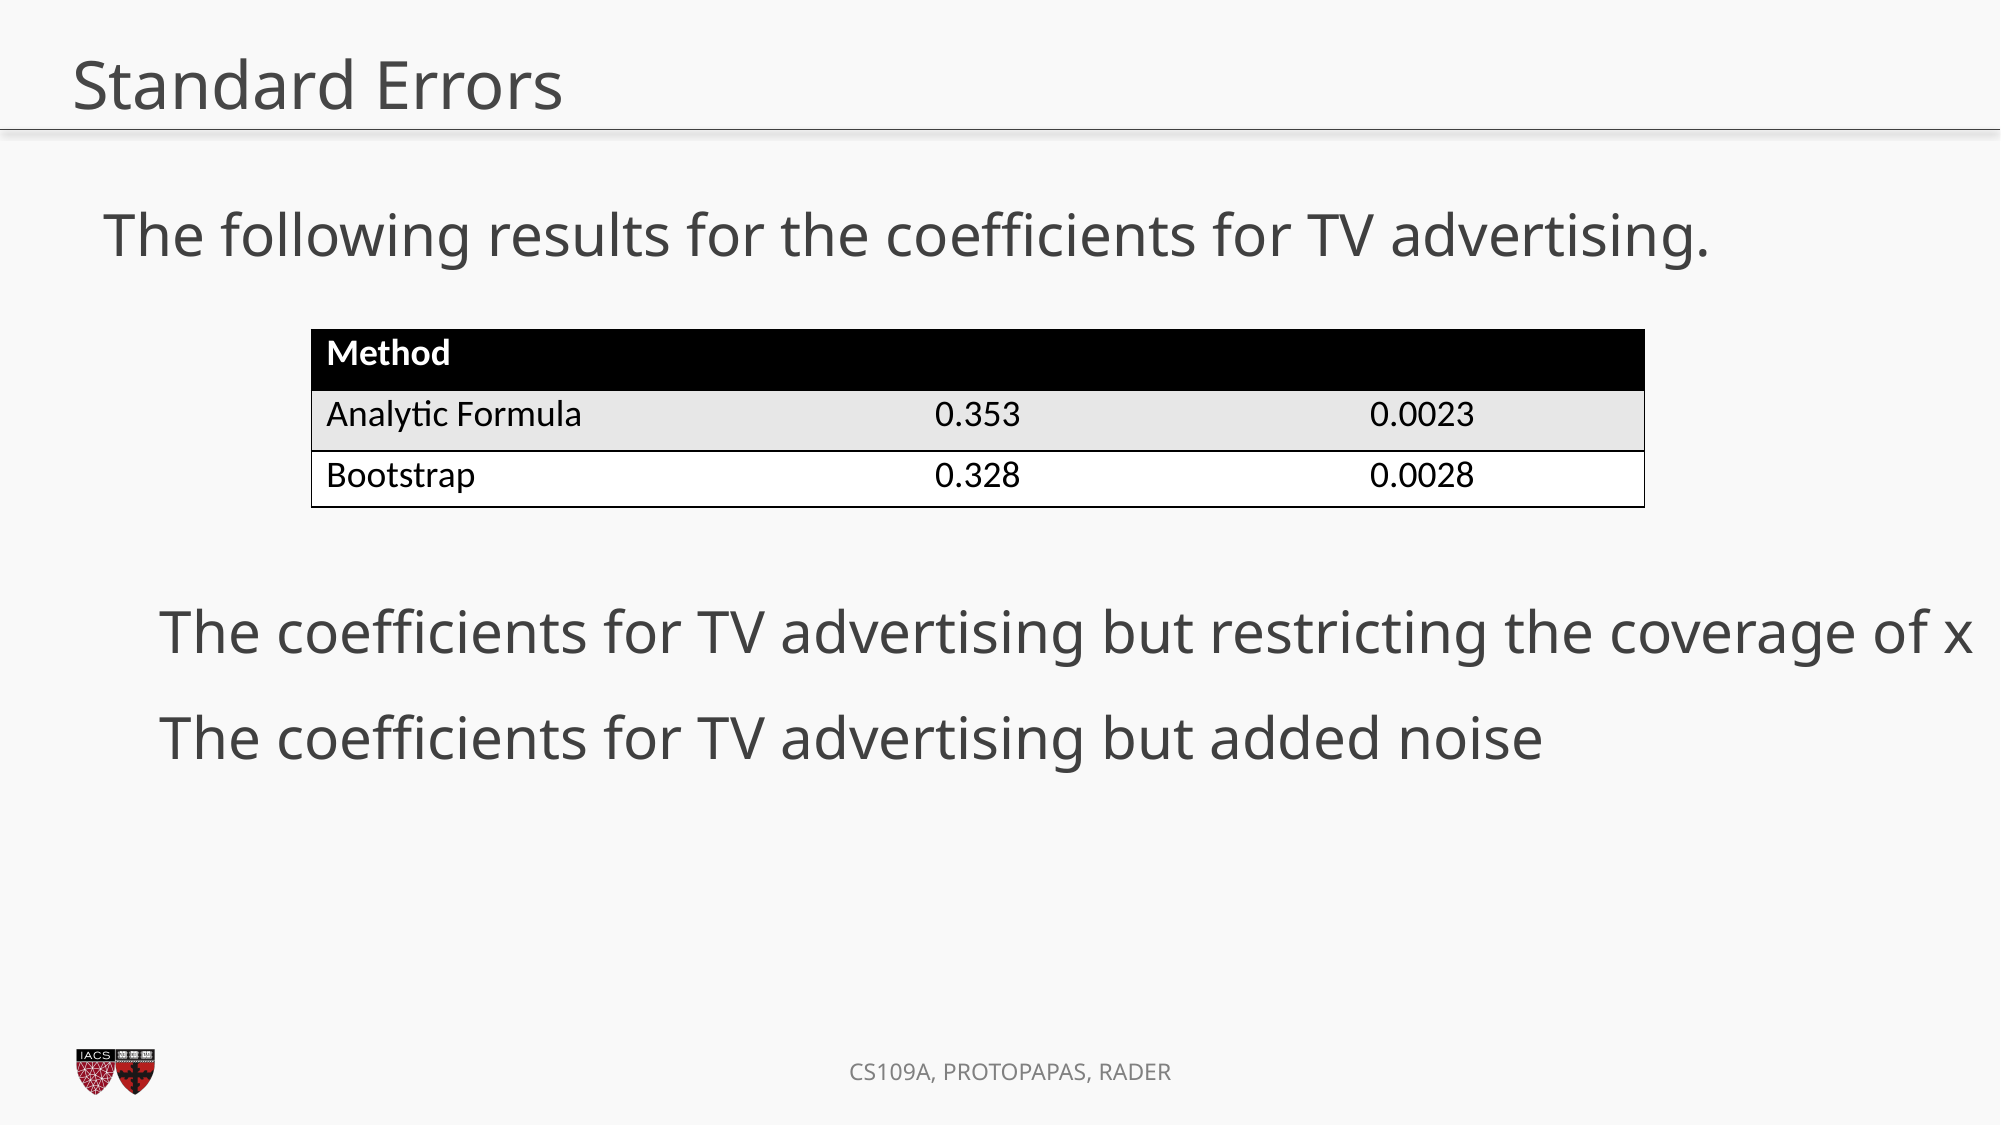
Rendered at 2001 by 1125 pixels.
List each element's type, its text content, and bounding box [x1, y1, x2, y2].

title Standard Errors [57, 35, 1943, 162]
picture [75, 1049, 155, 1095]
list The following results for the coefficients for TV advertising. [89, 191, 2000, 394]
text_box The coefficients for TV advertising but restricting the coverage of x The coefficients for TV advertising but added noise [145, 587, 2000, 790]
